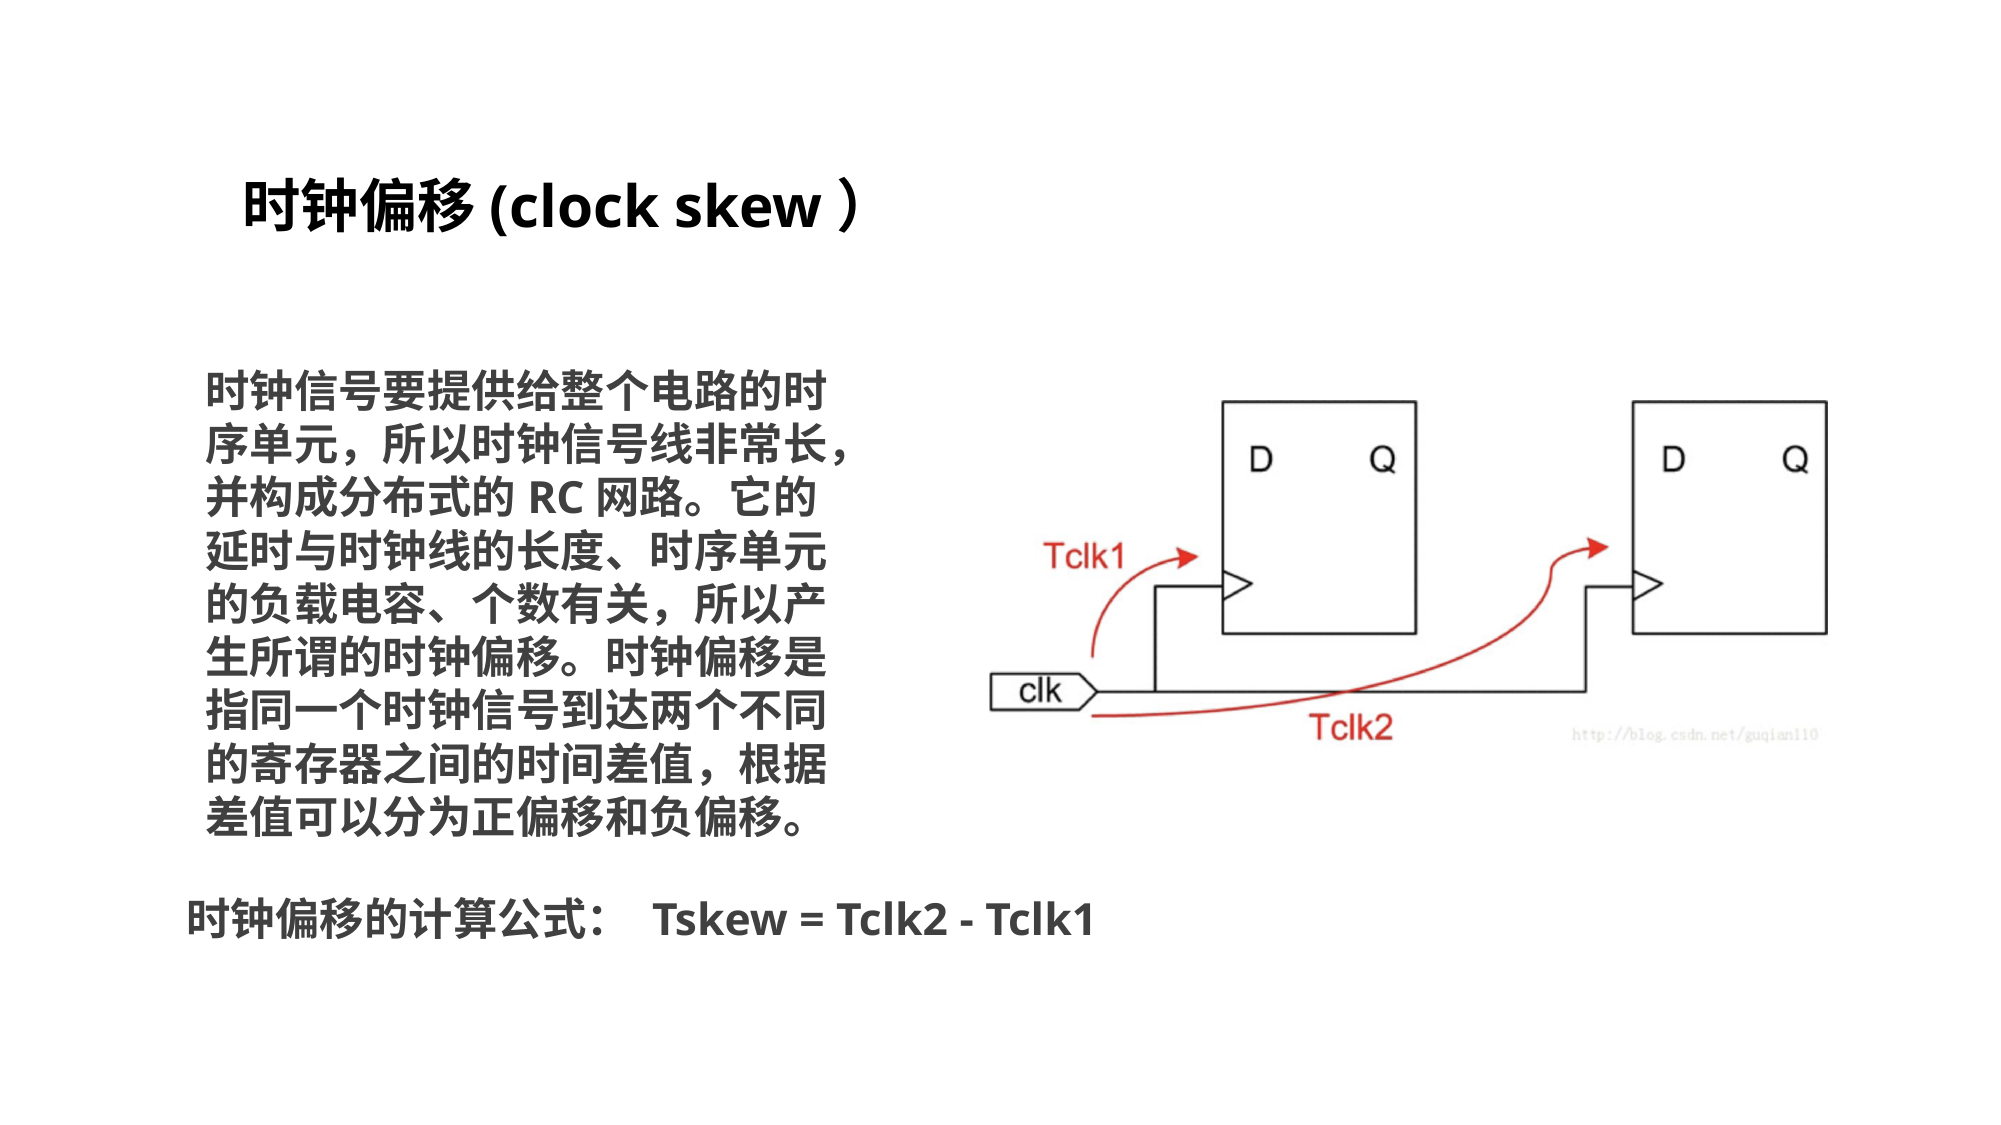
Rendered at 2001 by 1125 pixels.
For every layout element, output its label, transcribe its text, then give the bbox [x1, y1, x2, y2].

text_box 时钟偏移的计算公式： Tskew = Tclk2 - Tclk1 [171, 883, 1337, 952]
text_box 时钟信号要提供给整个电路的时序单元，所以时钟信号线非常长，并构成分布式的RC网路。它的延时与时钟线的长度、时序单元的负载电容、个数有关，所以产生所谓的时钟偏移。时钟偏移是指同一个时钟信号到达两个不同的寄存器之间的时间差值，根据差值可以分为正偏移和负偏移。 [190, 355, 866, 850]
text_box 时钟偏移(clock skew） [227, 161, 926, 437]
picture [894, 383, 1889, 752]
